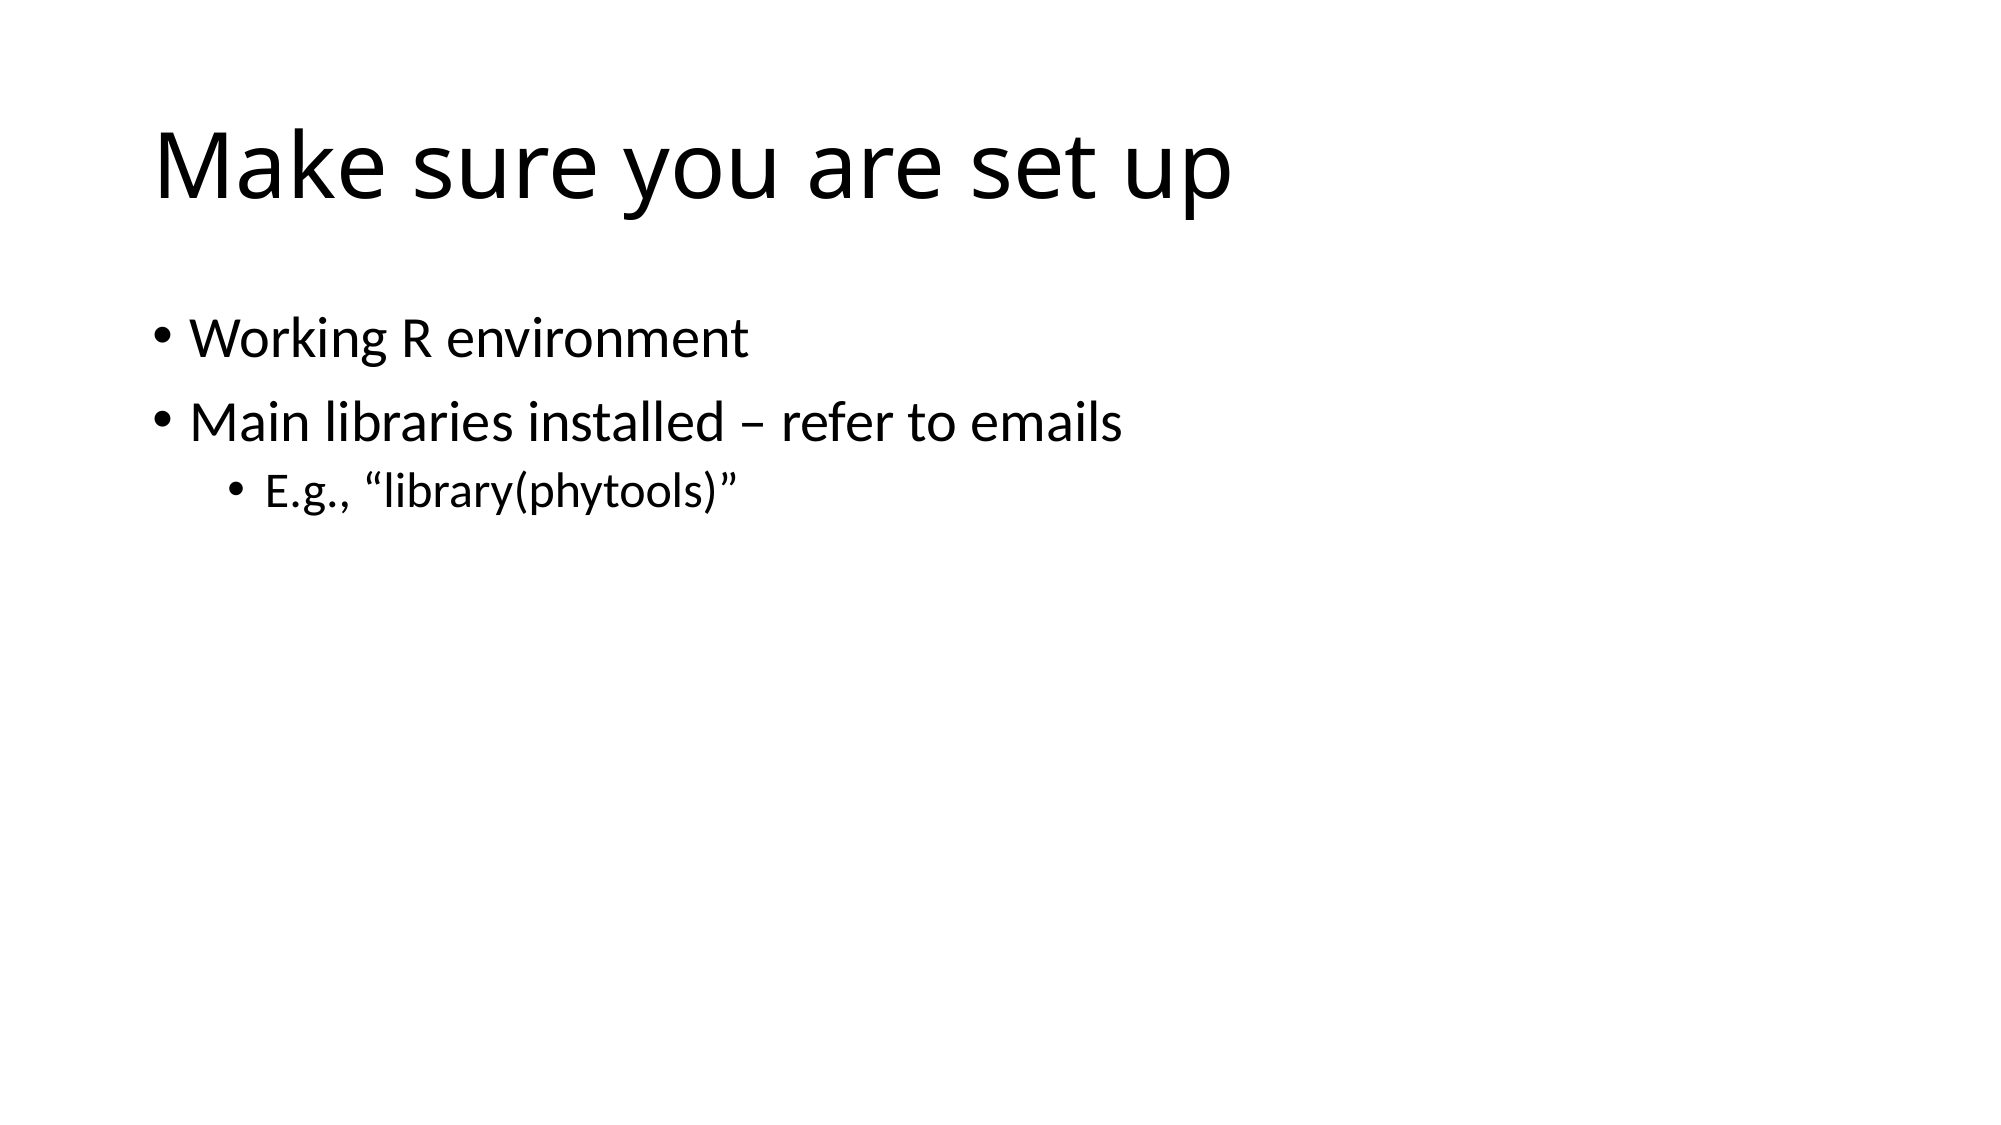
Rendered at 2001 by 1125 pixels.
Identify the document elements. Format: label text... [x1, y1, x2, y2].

list Working R environment Main libraries installed – refer to emails E.g., “library(phytools)” [137, 299, 1863, 1014]
title Make sure you are set up [137, 59, 1863, 278]
